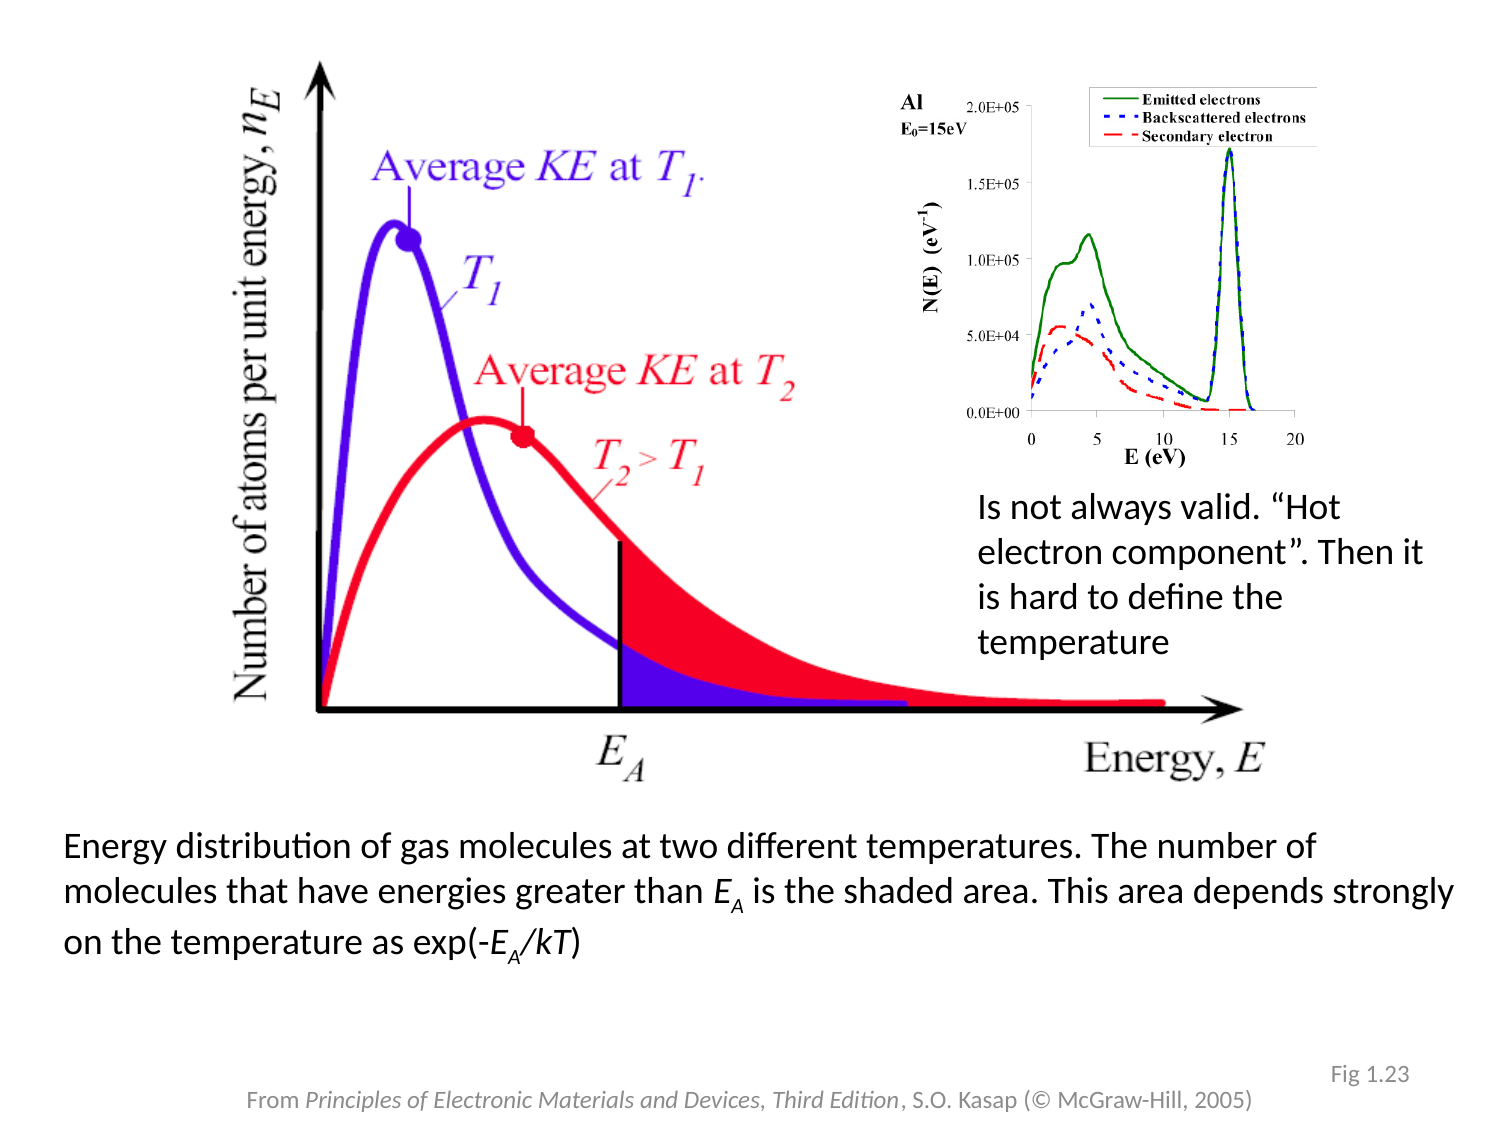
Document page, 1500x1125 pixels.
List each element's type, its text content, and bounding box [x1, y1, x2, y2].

picture [899, 87, 1317, 468]
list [229, 54, 1270, 794]
slide_number Fig 1.23 [1074, 1042, 1425, 1072]
footer From Principles of Electronic Materials and Devices, Third Edition, S.O. Kasap (© McGraw-Hill, 2005) [0, 1072, 1500, 1125]
text_box Energy distribution of gas molecules at two different temperatures. The number of molecules that have energies greater than EA is the shaded area. This area depends strongly on the temperature as exp(-EA/kT) [48, 814, 1479, 977]
text_box Is not always valid. “Hot electron component”. Then it is hard to define the temperature [1275, 474, 1450, 670]
